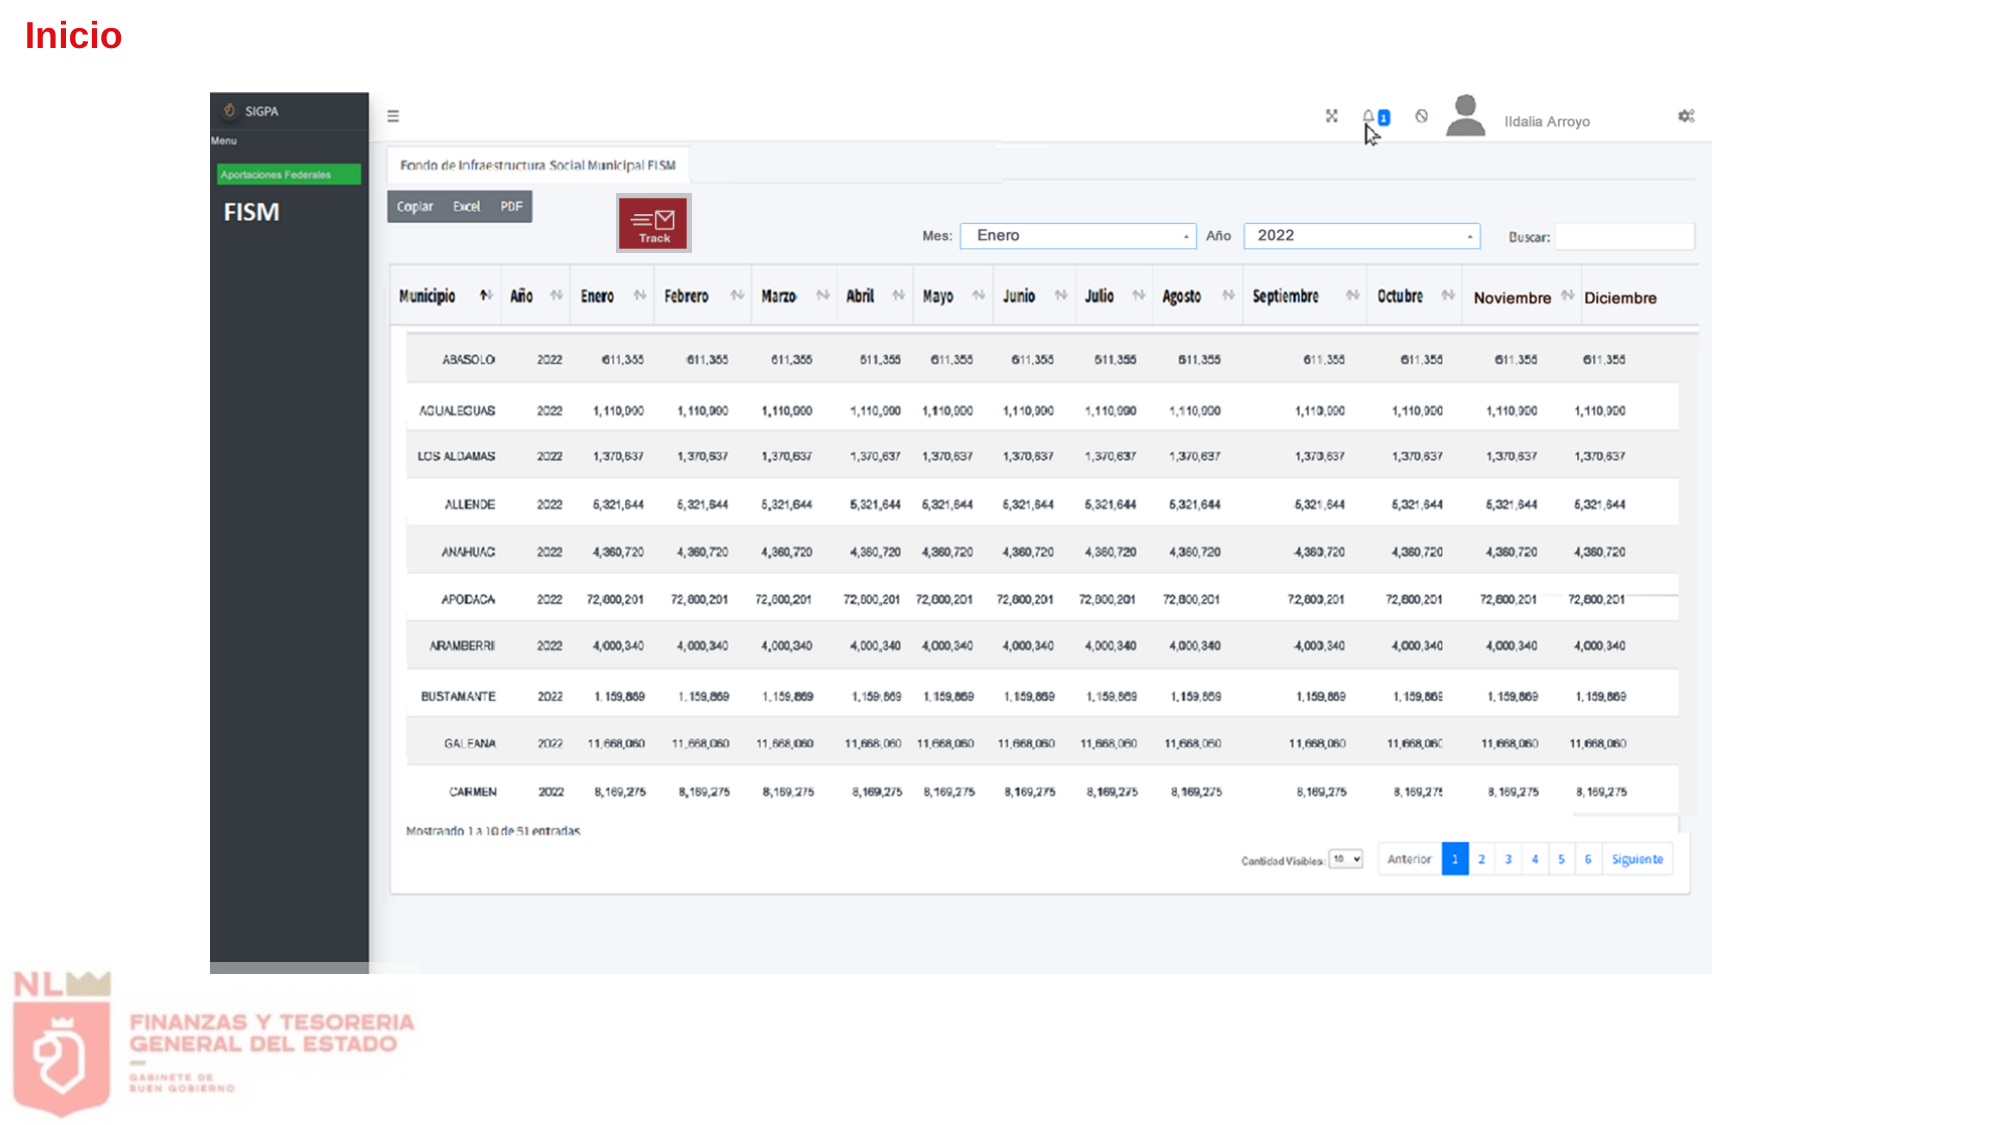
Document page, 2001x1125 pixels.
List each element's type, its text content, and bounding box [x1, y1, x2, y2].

text_box Inicio [10, 3, 139, 64]
picture [210, 92, 1713, 974]
text_box [2, 961, 420, 1125]
